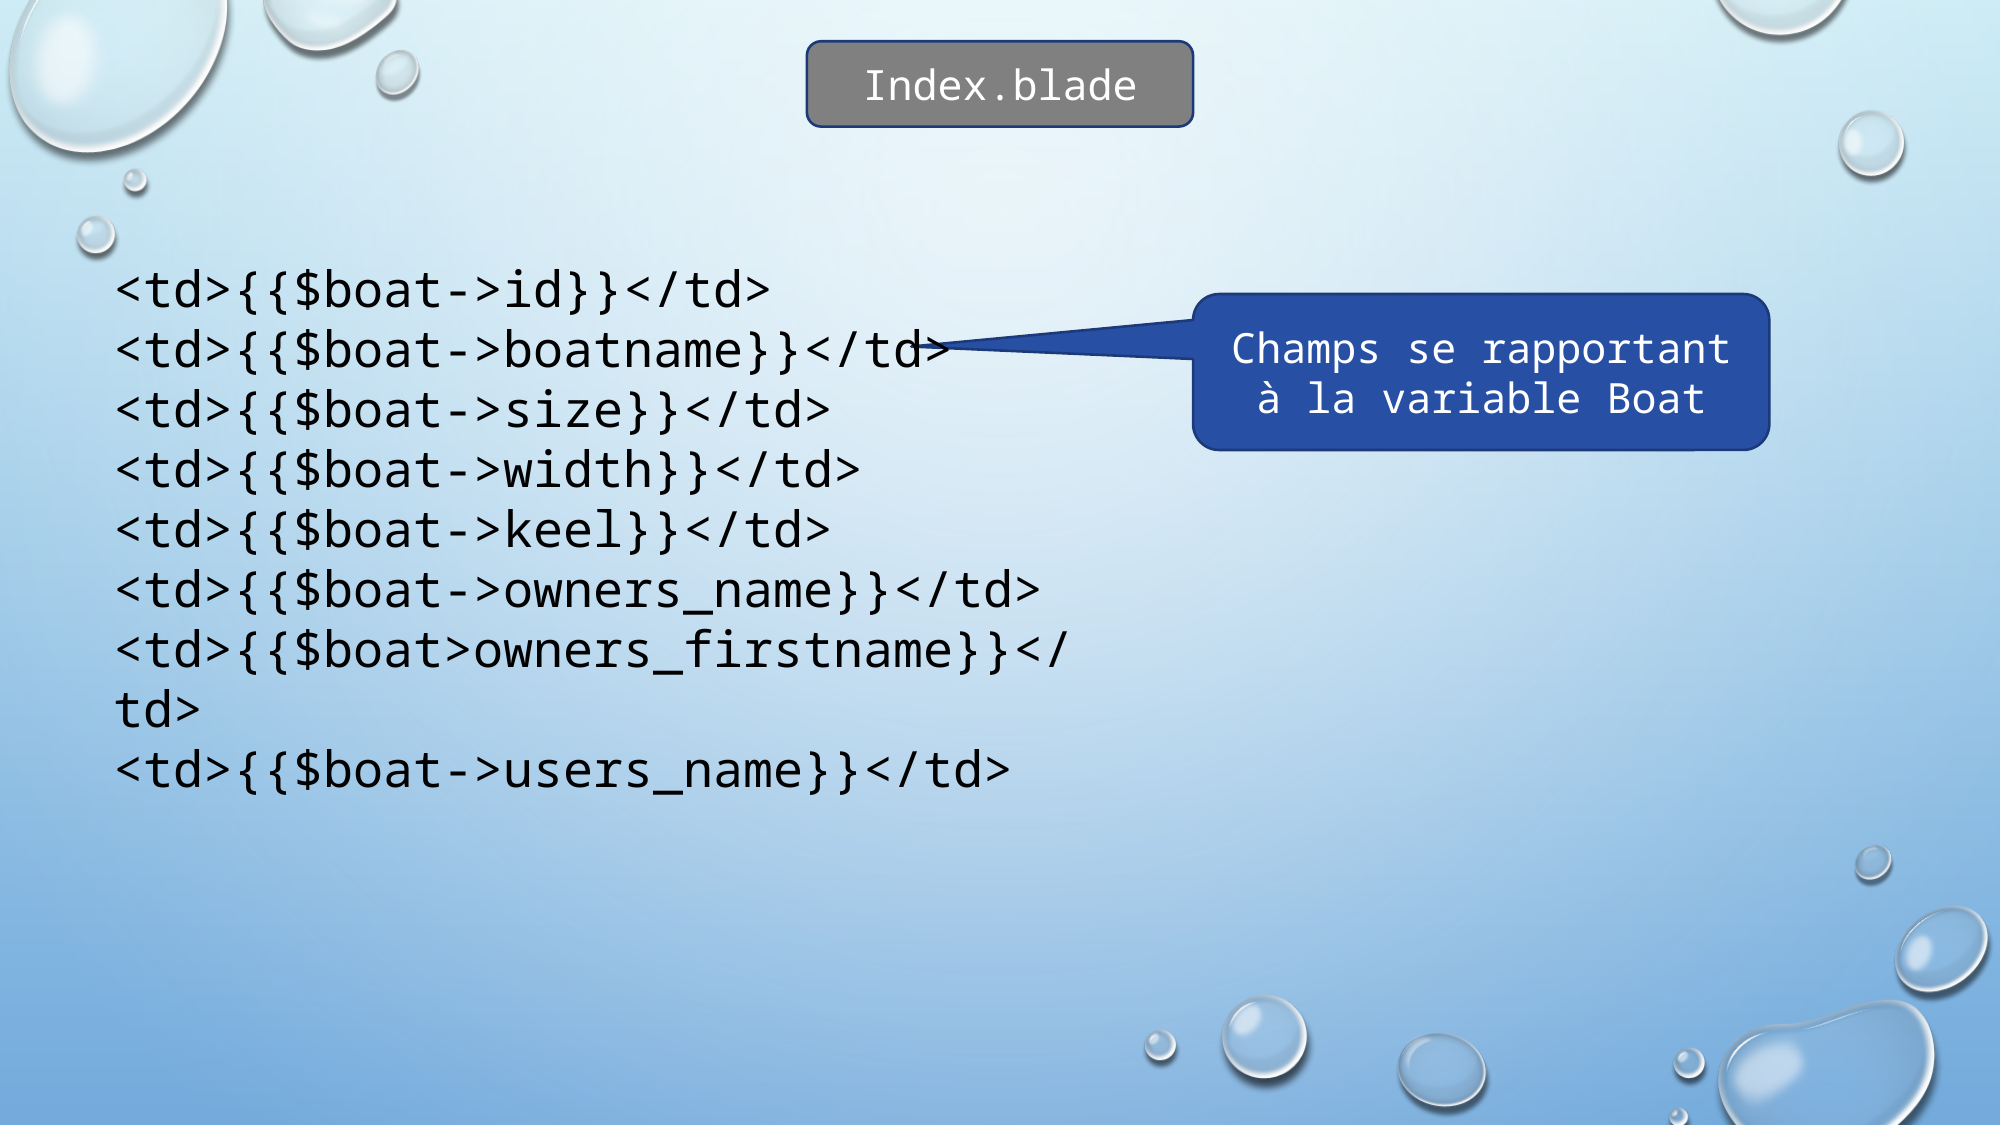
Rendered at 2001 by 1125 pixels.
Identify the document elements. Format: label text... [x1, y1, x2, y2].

text_box Champs se rapportant à la variable Boat [1099, 292, 1771, 452]
text_box Index.blade [805, 39, 1195, 128]
text_box <td>{{$boat->id}}</td> <td>{{$boat->boatname}}</td> <td>{{$boat->size}}</td> <td>{{$boat->width}}</td> <td>{{$boat->keel}}</td> <td>{{$boat->owners_name}}</td> <td>{{$boat>owners_firstname}}</td> <td>{{$boat->users_name}}</td> [98, 250, 1099, 806]
picture [0, 0, 2000, 1125]
